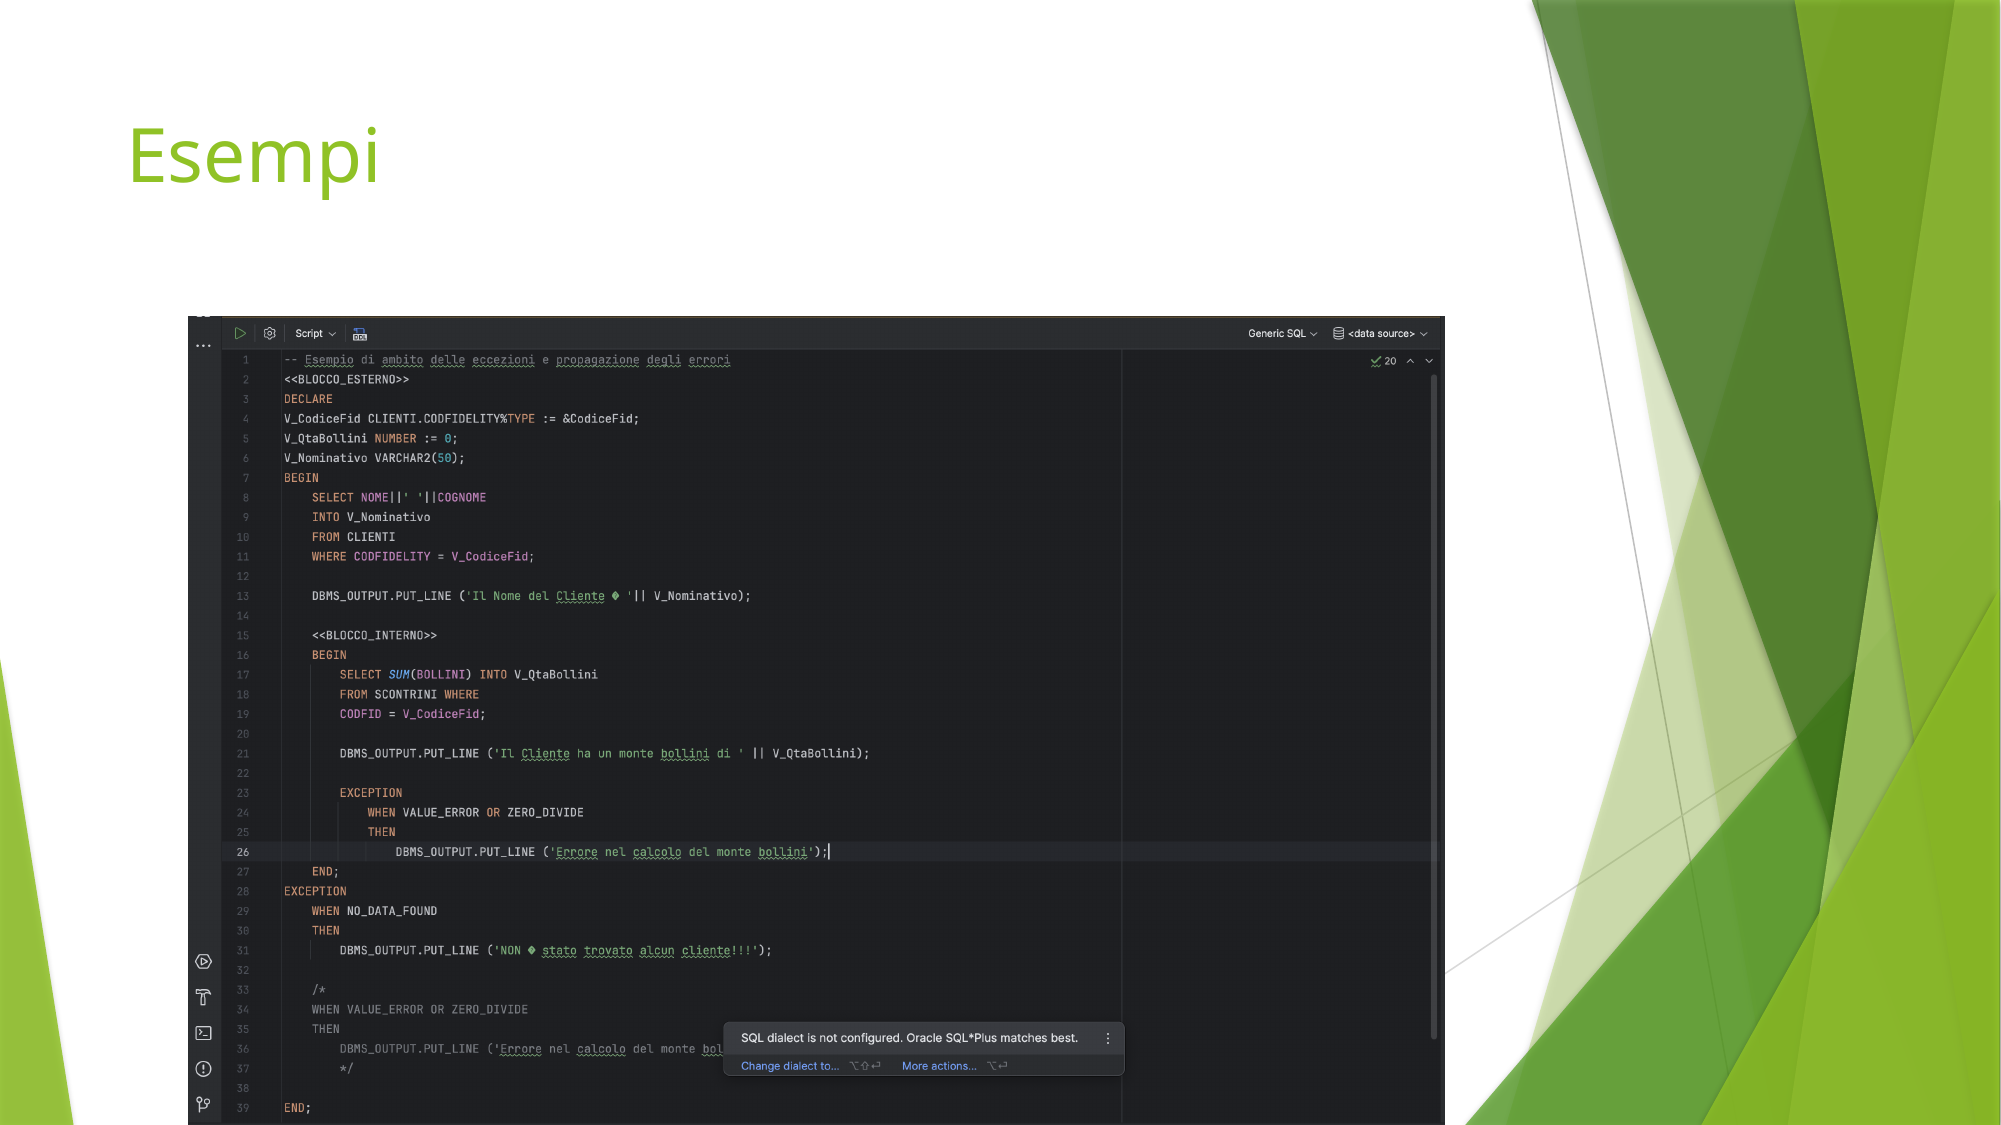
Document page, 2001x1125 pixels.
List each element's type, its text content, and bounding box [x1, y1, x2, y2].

title Esempi [111, 99, 1522, 317]
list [187, 316, 1445, 1125]
